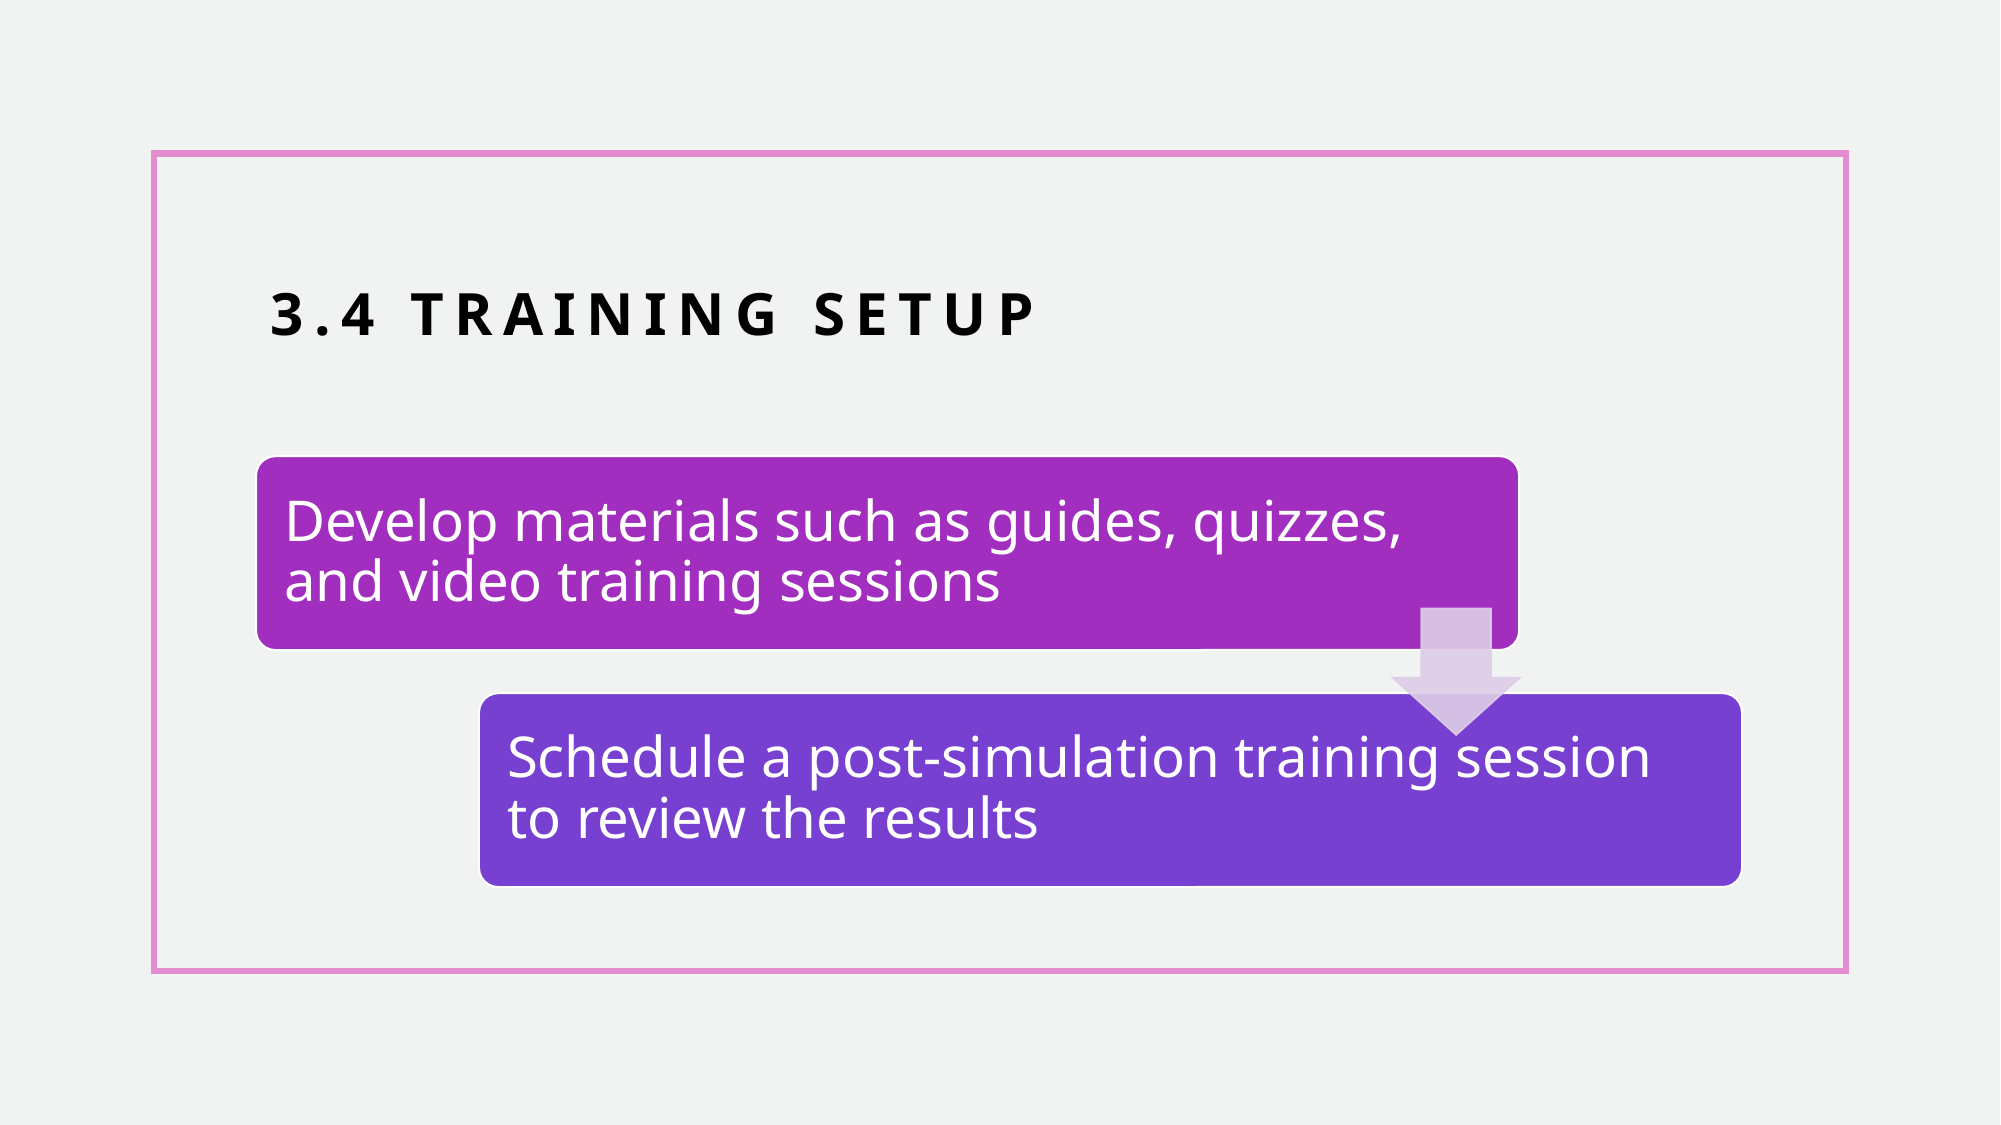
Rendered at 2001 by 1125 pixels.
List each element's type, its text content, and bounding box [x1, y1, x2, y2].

text_box [0, 0, 2000, 1125]
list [255, 456, 1743, 888]
text_box [153, 153, 1847, 972]
title 3.4 Training Setup [255, 212, 1376, 398]
